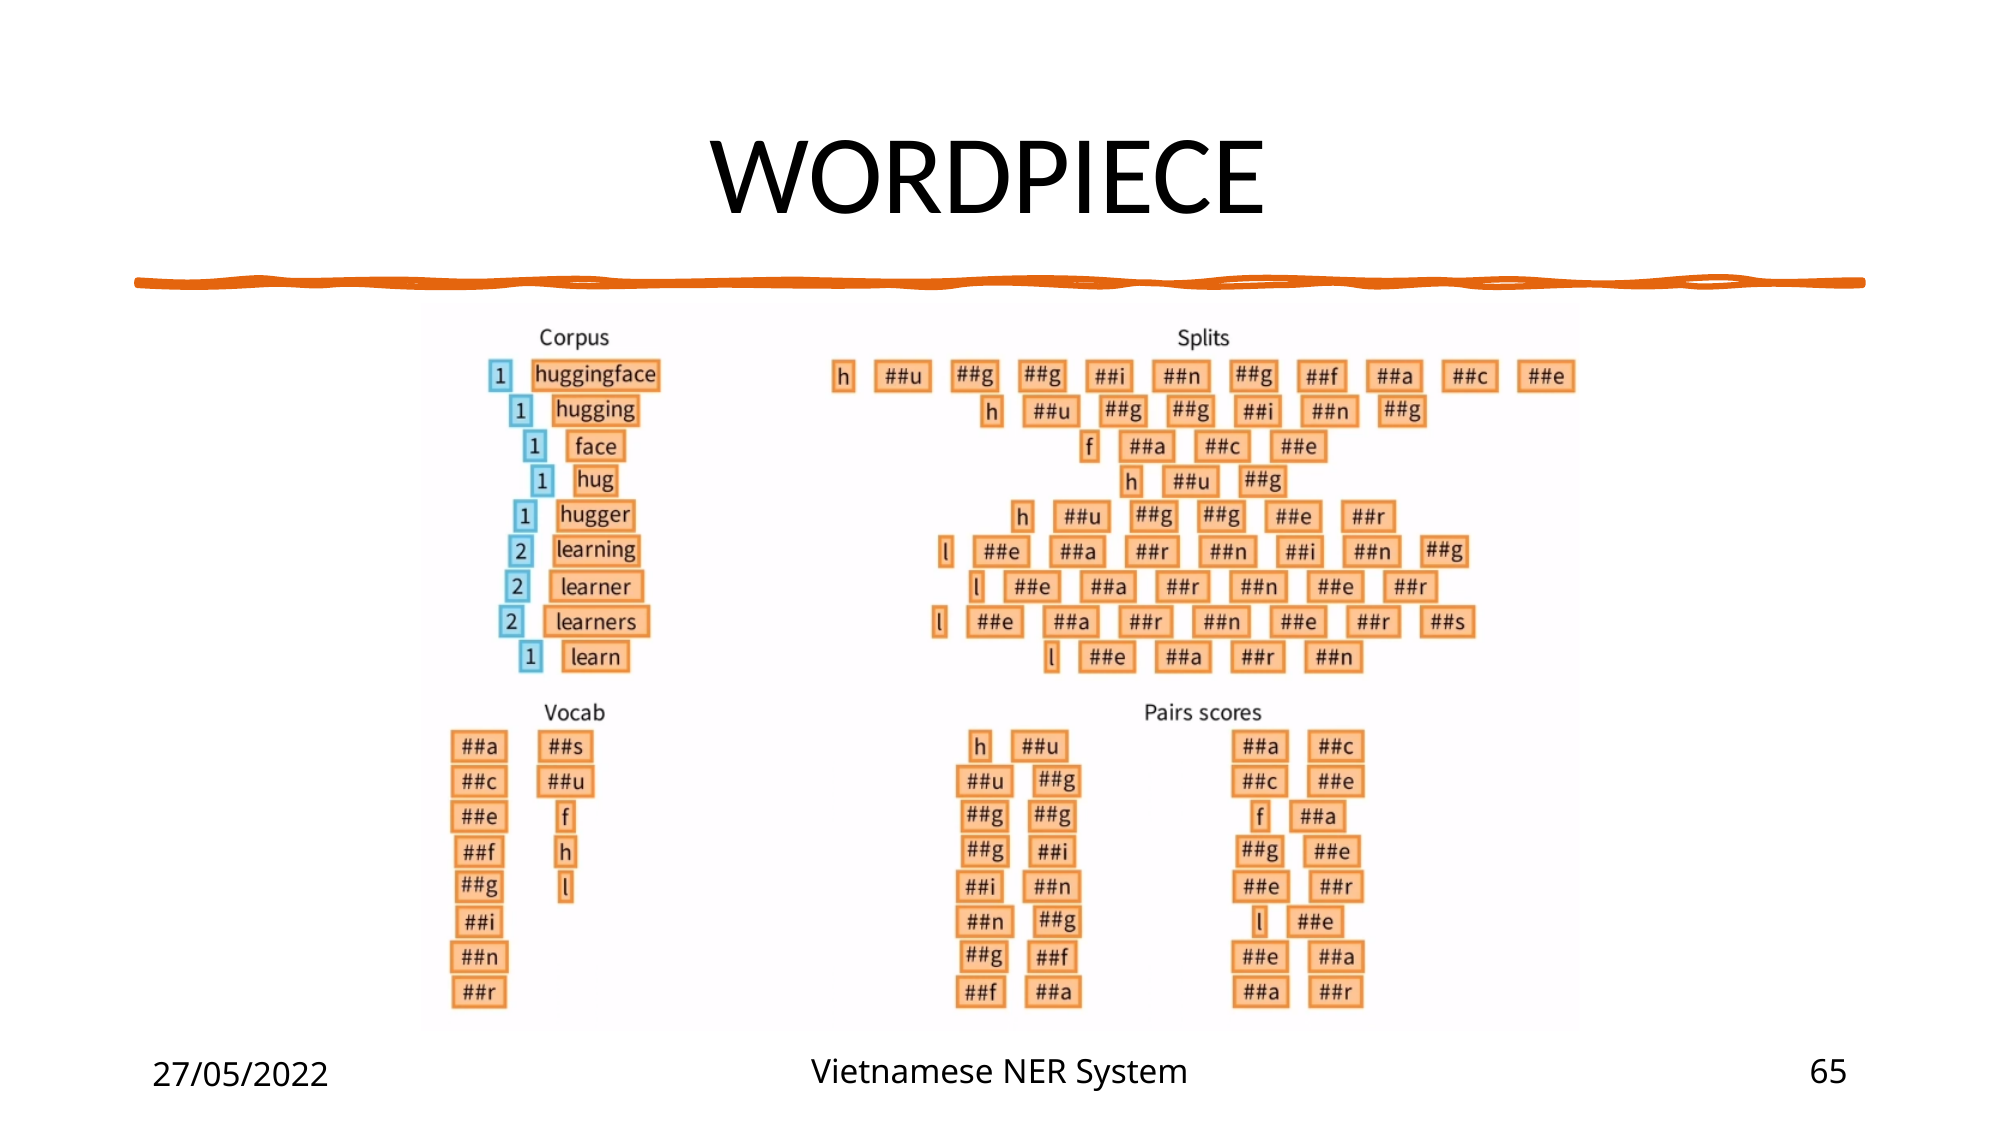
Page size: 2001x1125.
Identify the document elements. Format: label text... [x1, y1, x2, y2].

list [421, 303, 1580, 1031]
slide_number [137, 1042, 513, 1103]
text_box Vietnamese NER System [662, 1042, 1338, 1103]
slide_number 65 [1412, 1042, 1863, 1103]
title WORDPIECE [126, 59, 1851, 278]
